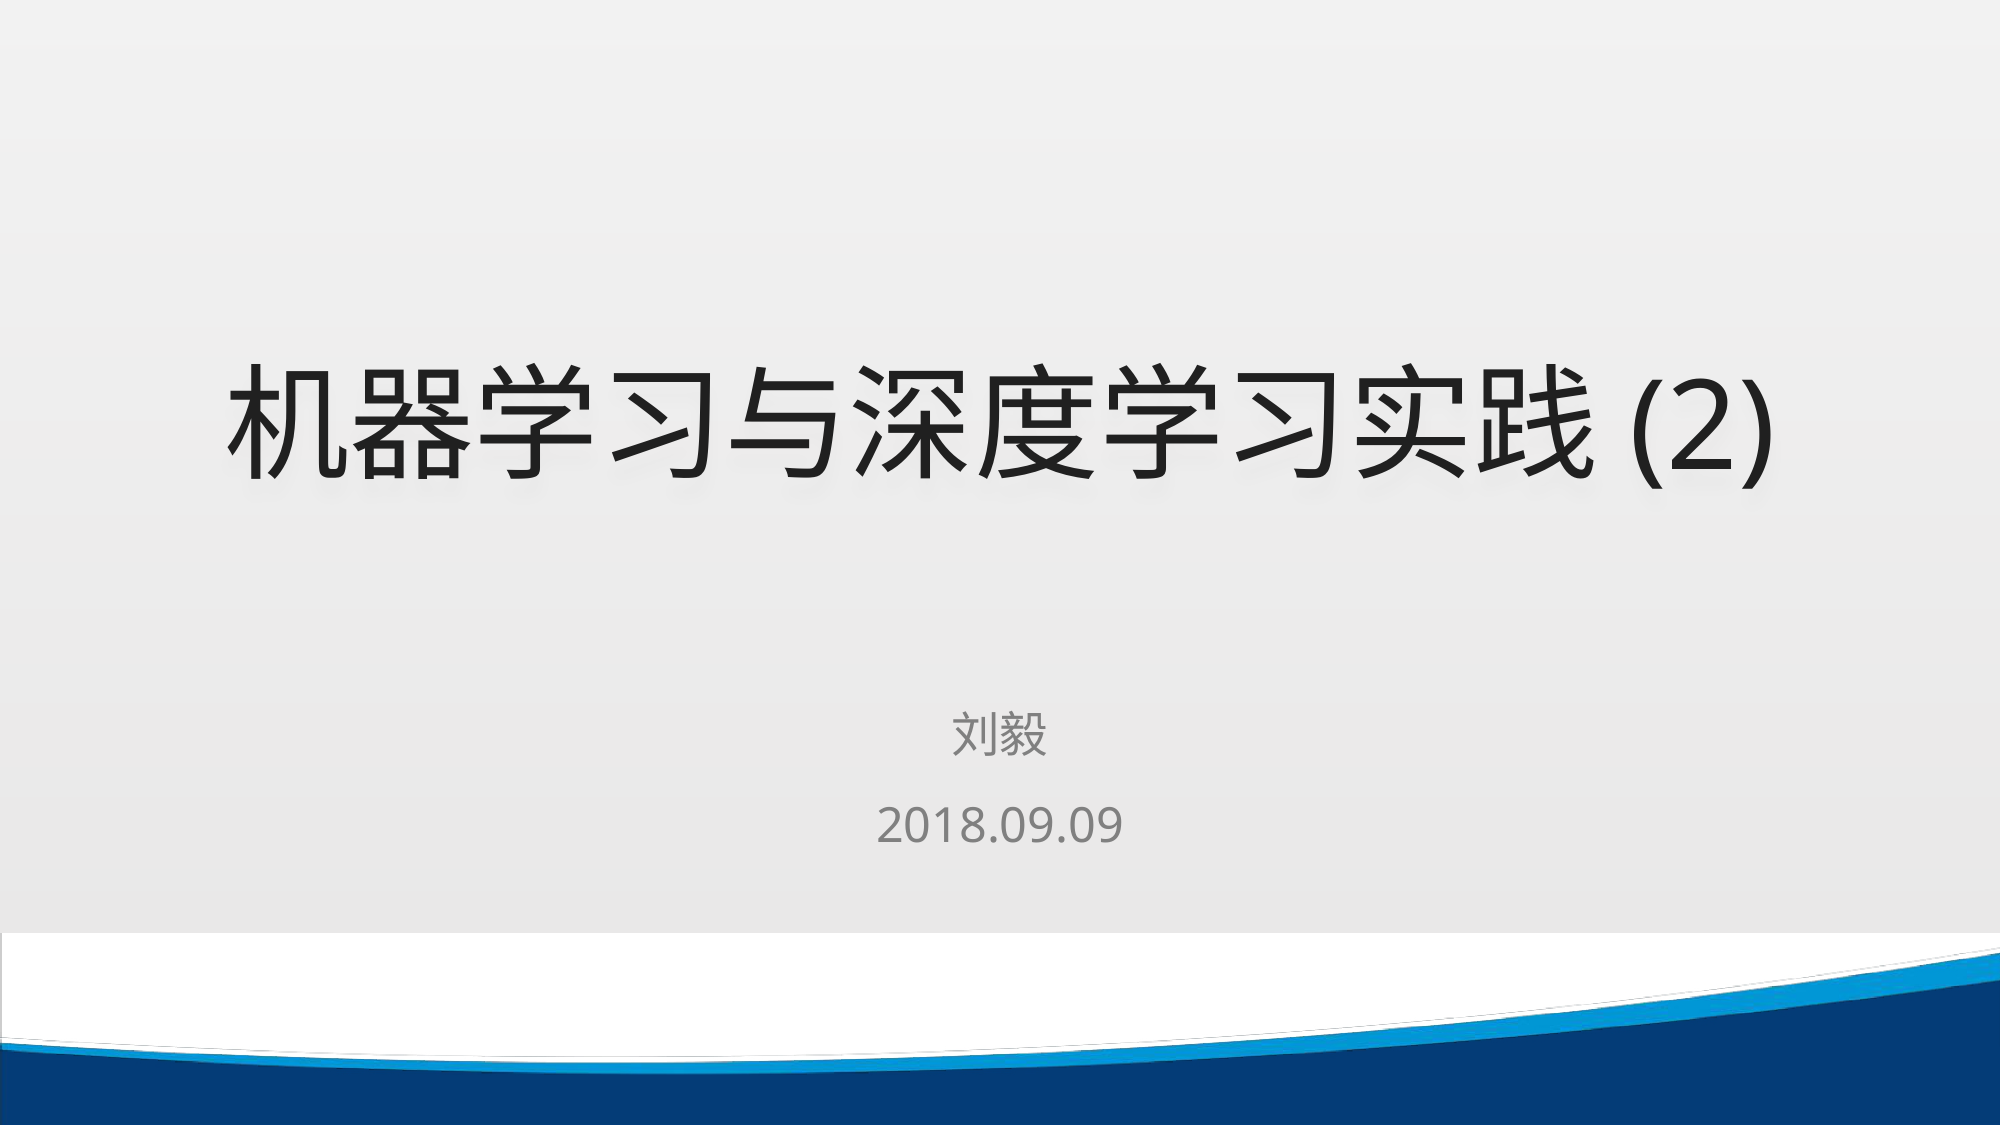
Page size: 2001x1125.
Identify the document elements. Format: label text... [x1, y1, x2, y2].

title 机器学习与深度学习实践(2) [137, 184, 1863, 504]
picture [0, 933, 2000, 1063]
picture [0, 980, 2000, 1125]
subtitle 刘毅 2018.09.09 [137, 685, 1863, 861]
